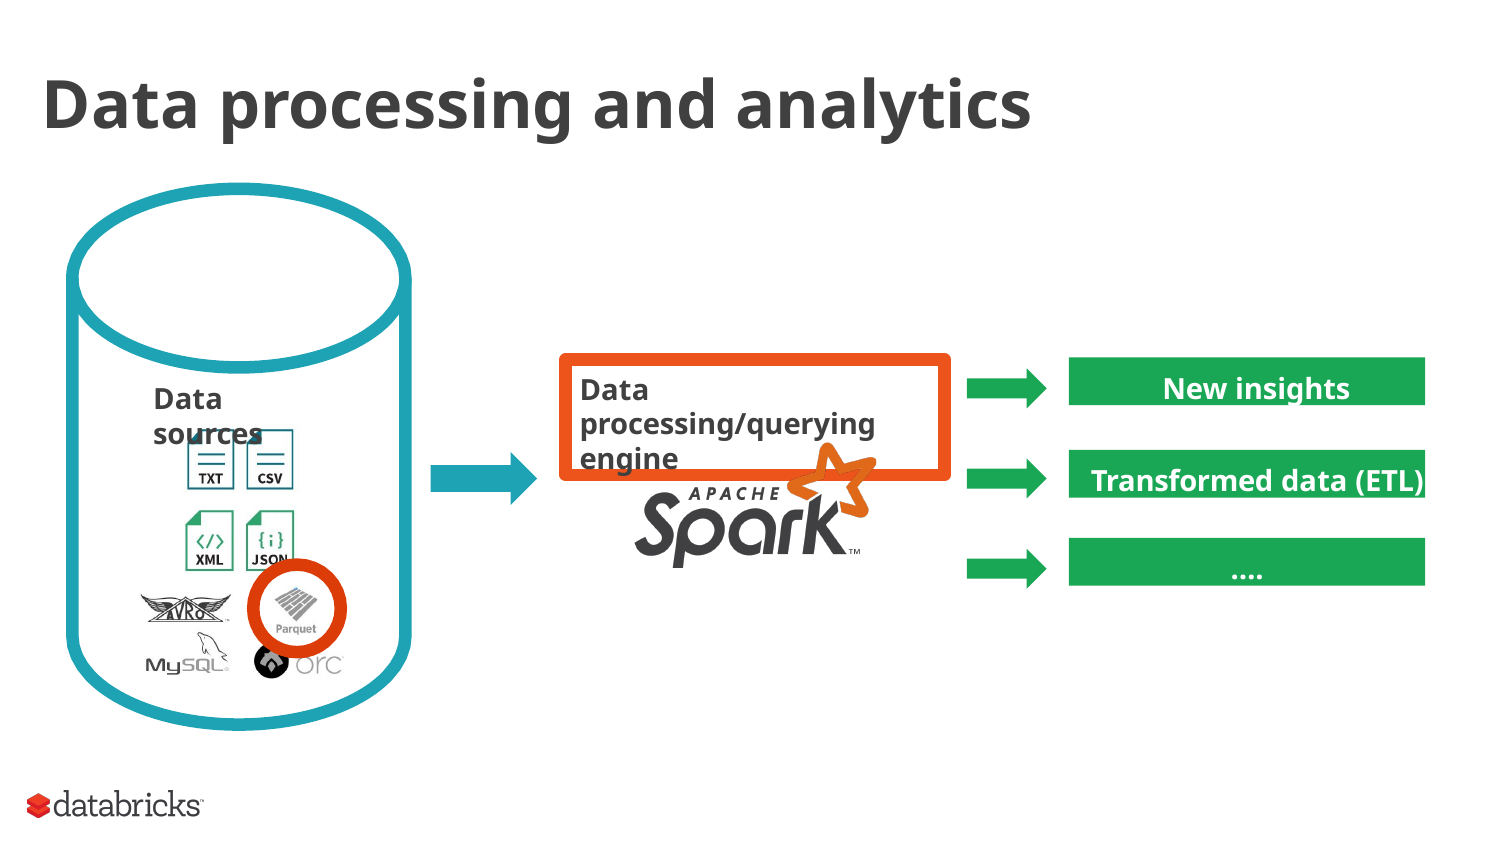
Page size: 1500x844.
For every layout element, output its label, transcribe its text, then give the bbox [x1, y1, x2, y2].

picture [633, 440, 877, 570]
text_box [966, 548, 1047, 589]
picture [27, 790, 204, 818]
text_box Data processing/querying engine [565, 359, 945, 475]
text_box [65, 182, 412, 732]
text_box New insights [1068, 357, 1426, 406]
text_box …. [1068, 537, 1426, 586]
text_box [966, 368, 1047, 409]
title Data processing and analytics [39, 59, 1130, 203]
text_box [966, 458, 1047, 499]
text_box [430, 451, 538, 506]
text_box Transformed data (ETL) [1068, 449, 1426, 498]
